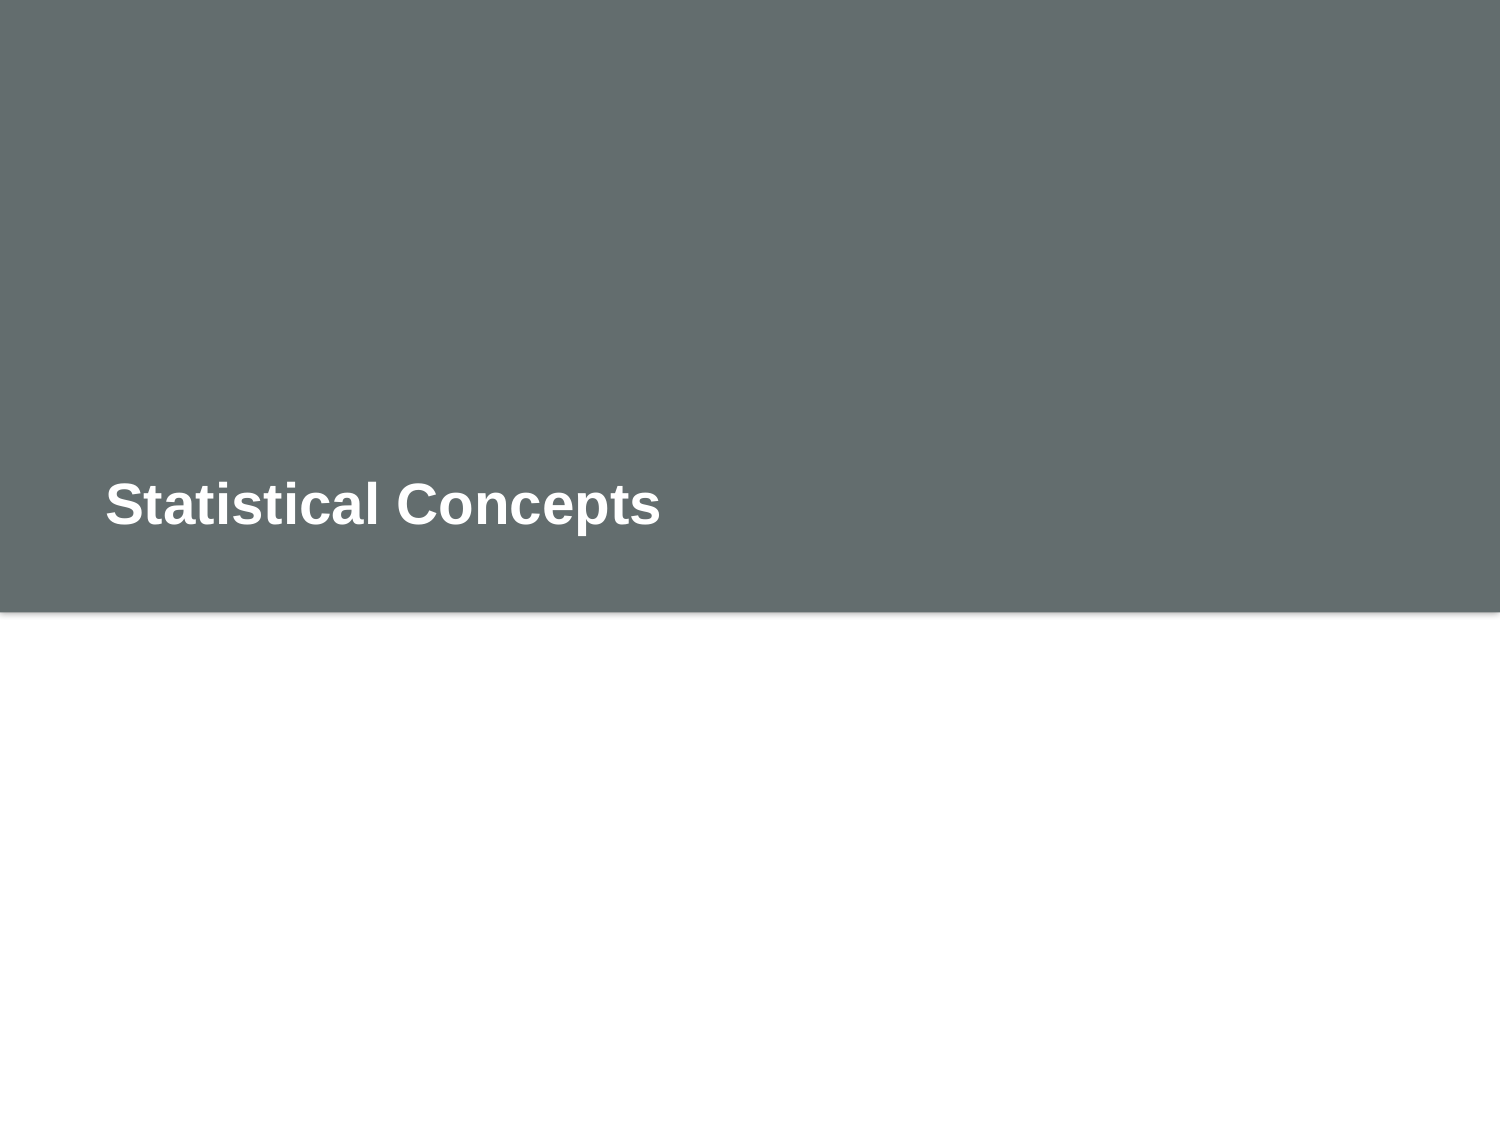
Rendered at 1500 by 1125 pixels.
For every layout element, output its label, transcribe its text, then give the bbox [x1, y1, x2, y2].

title Statistical Concepts [71, 446, 1417, 565]
